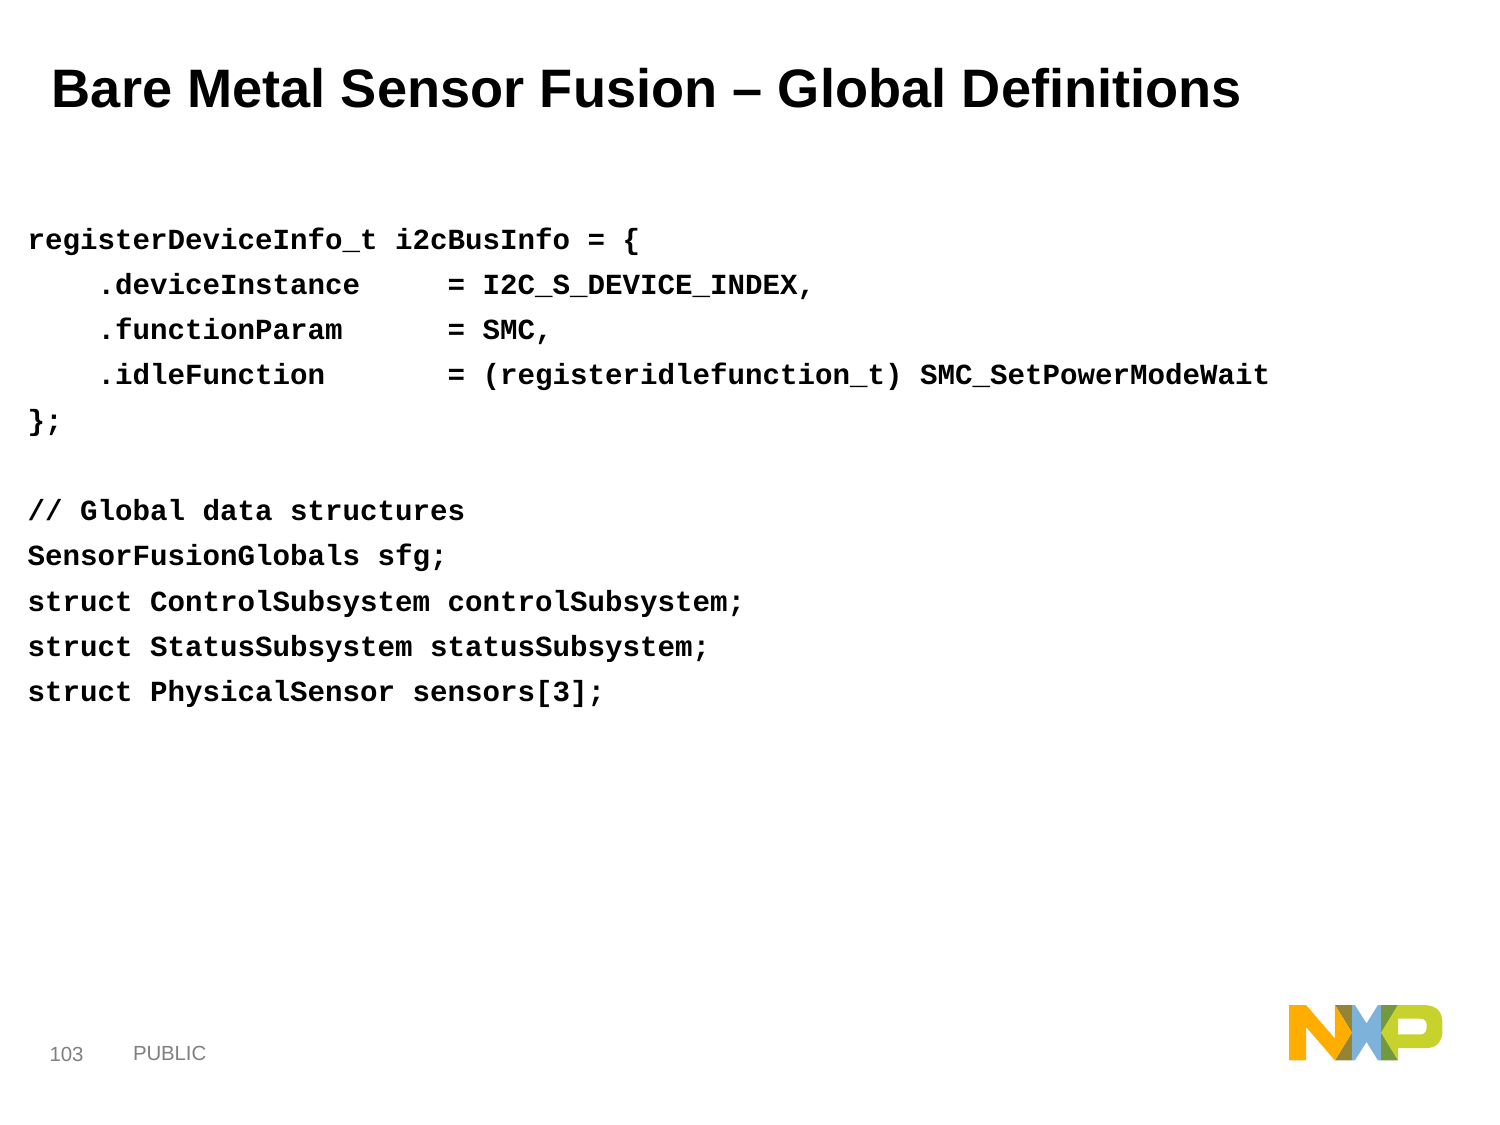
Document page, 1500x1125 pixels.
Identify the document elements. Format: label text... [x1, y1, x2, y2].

title Bare Metal Sensor Fusion – Global Definitions [36, 45, 1472, 154]
list registerDeviceInfo_t i2cBusInfo = { .deviceInstance = I2C_S_DEVICE_INDEX, .functionParam = SMC, .idleFunction = (registeridlefunction_t) SMC_SetPowerModeWait }; // Global data structures SensorFusionGlobals sfg; struct ControlSubsystem controlSubsystem; struct StatusSubsystem statusSubsystem; struct PhysicalSensor sensors[3]; [12, 167, 1476, 1025]
